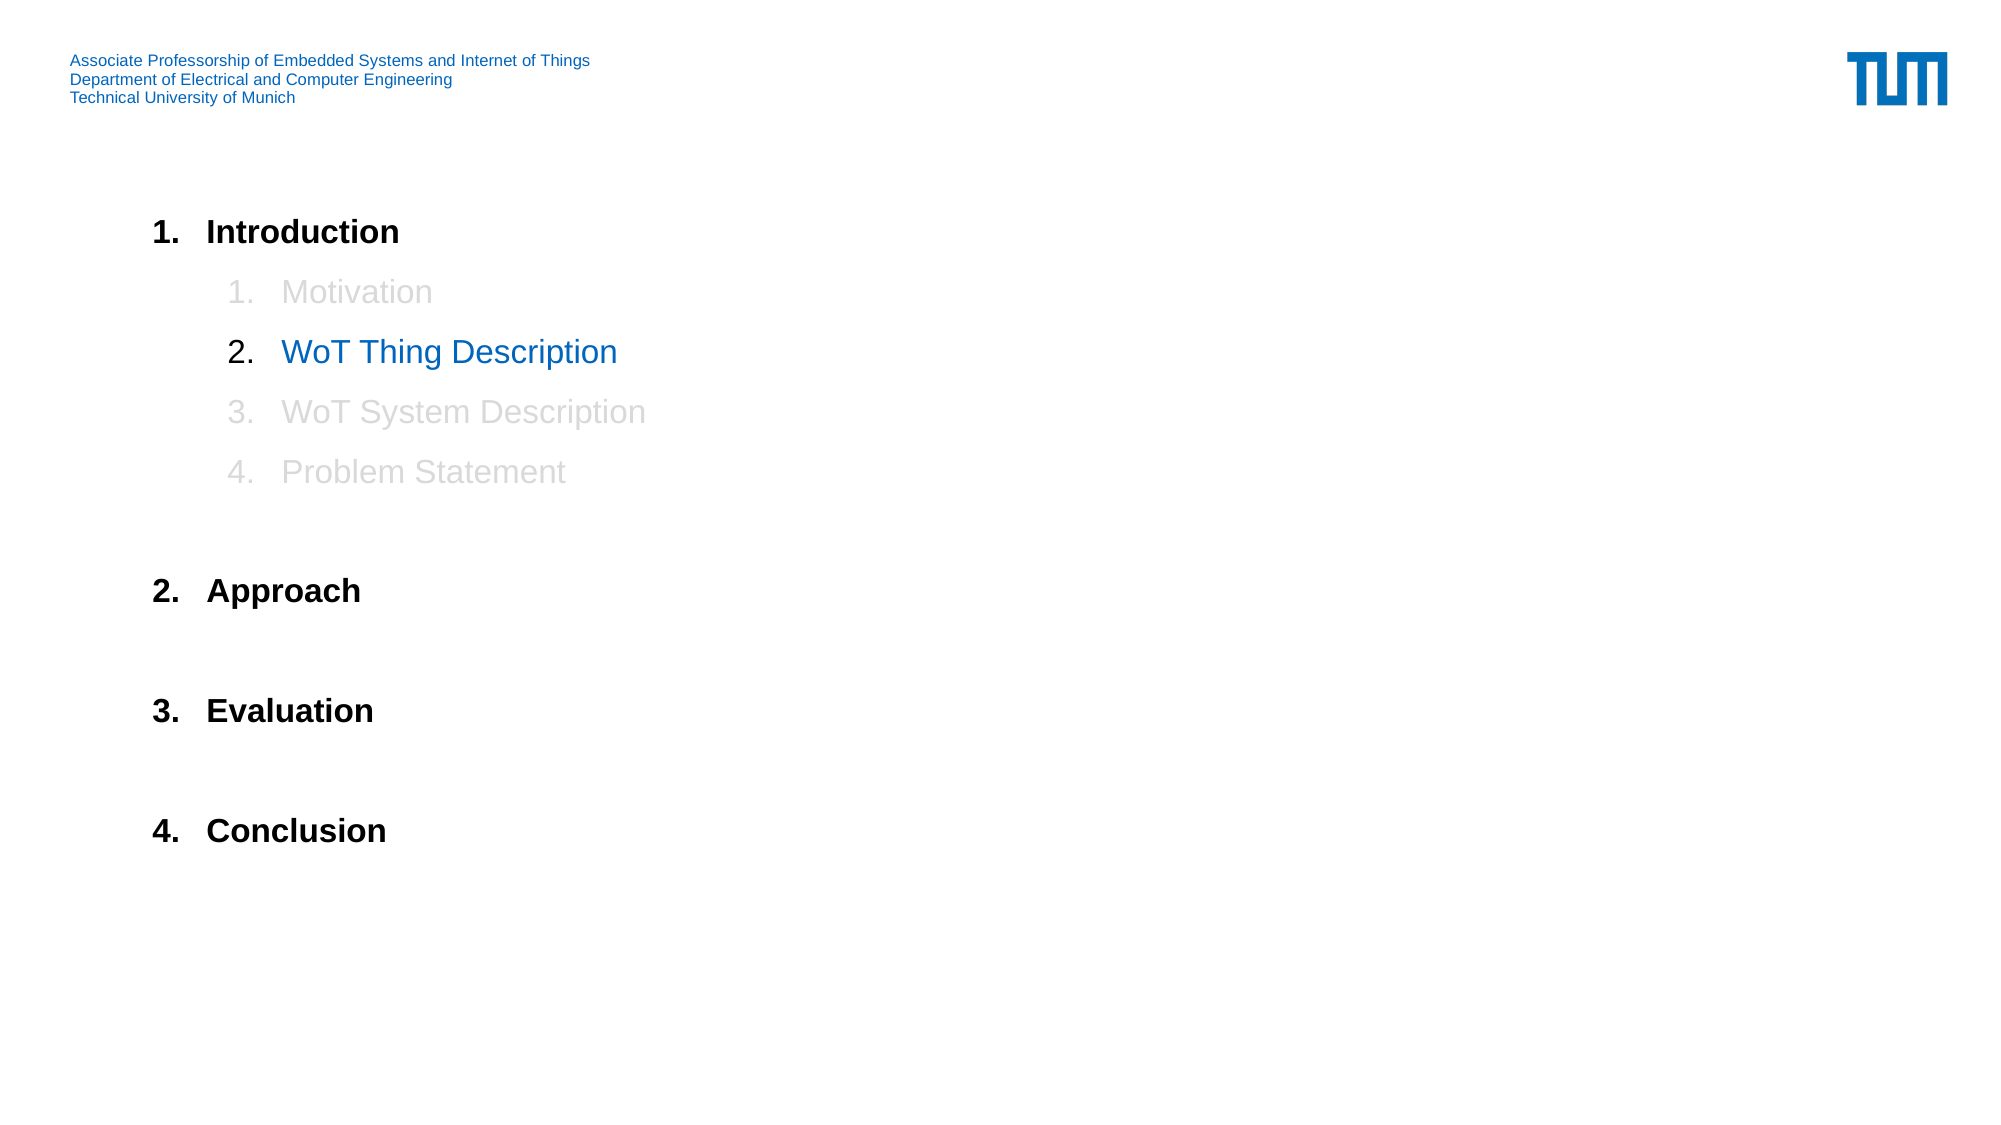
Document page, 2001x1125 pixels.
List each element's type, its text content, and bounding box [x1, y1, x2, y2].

title Introduction Motivation WoT Thing Description WoT System Description Problem Statement Approach Evaluation Conclusion [131, 190, 1860, 1067]
picture [1801, 0, 2000, 158]
